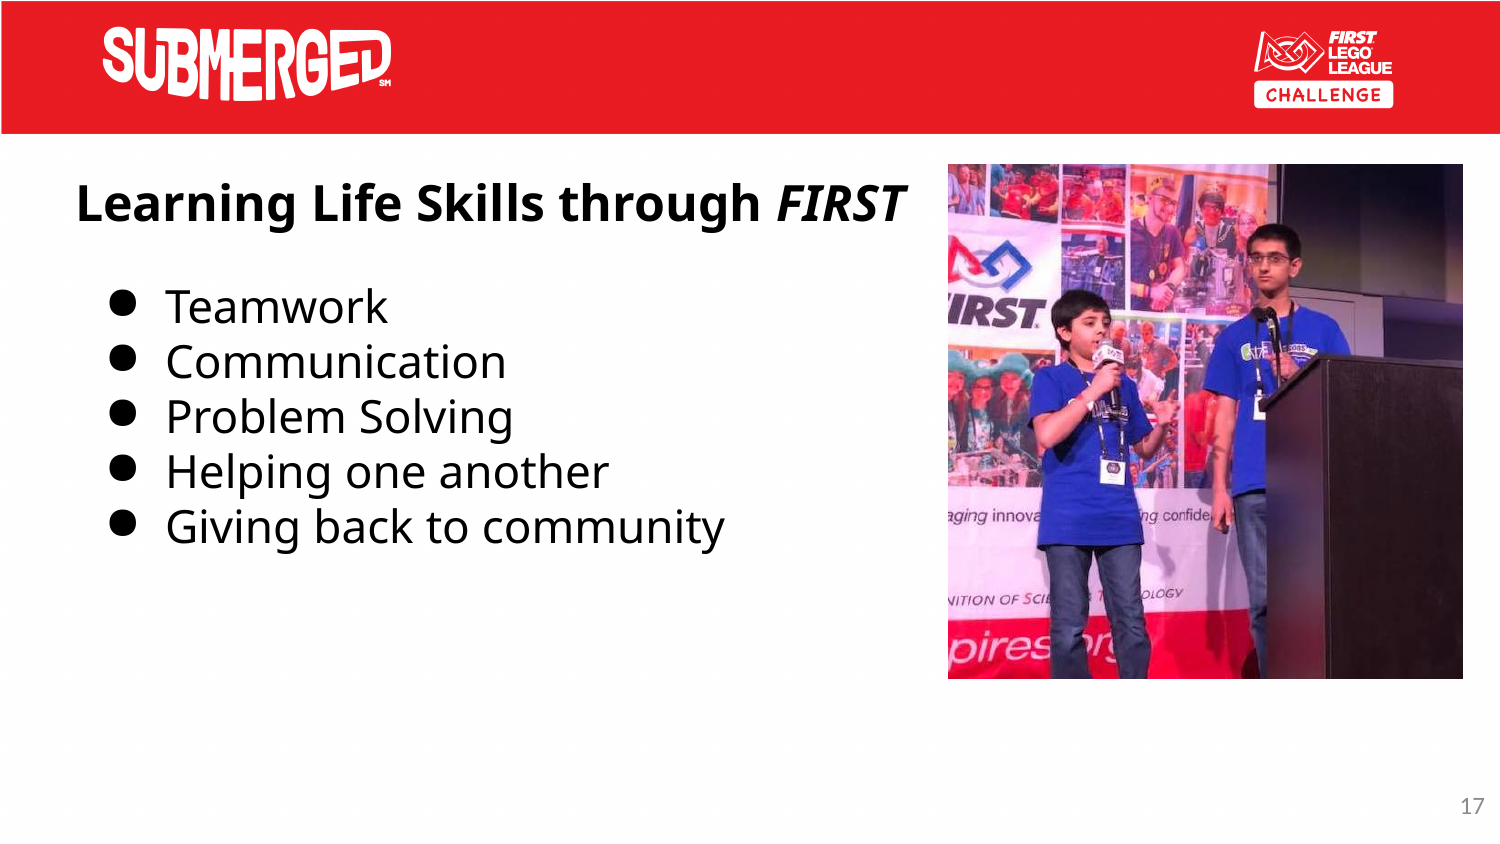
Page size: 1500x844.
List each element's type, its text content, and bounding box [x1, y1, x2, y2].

slide_number 17 [1161, 781, 1500, 828]
title Learning Life Skills through FIRST [74, 155, 1436, 248]
picture [0, 0, 1500, 844]
list Teamwork Communication Problem Solving Helping one another Giving back to community [74, 269, 1436, 759]
